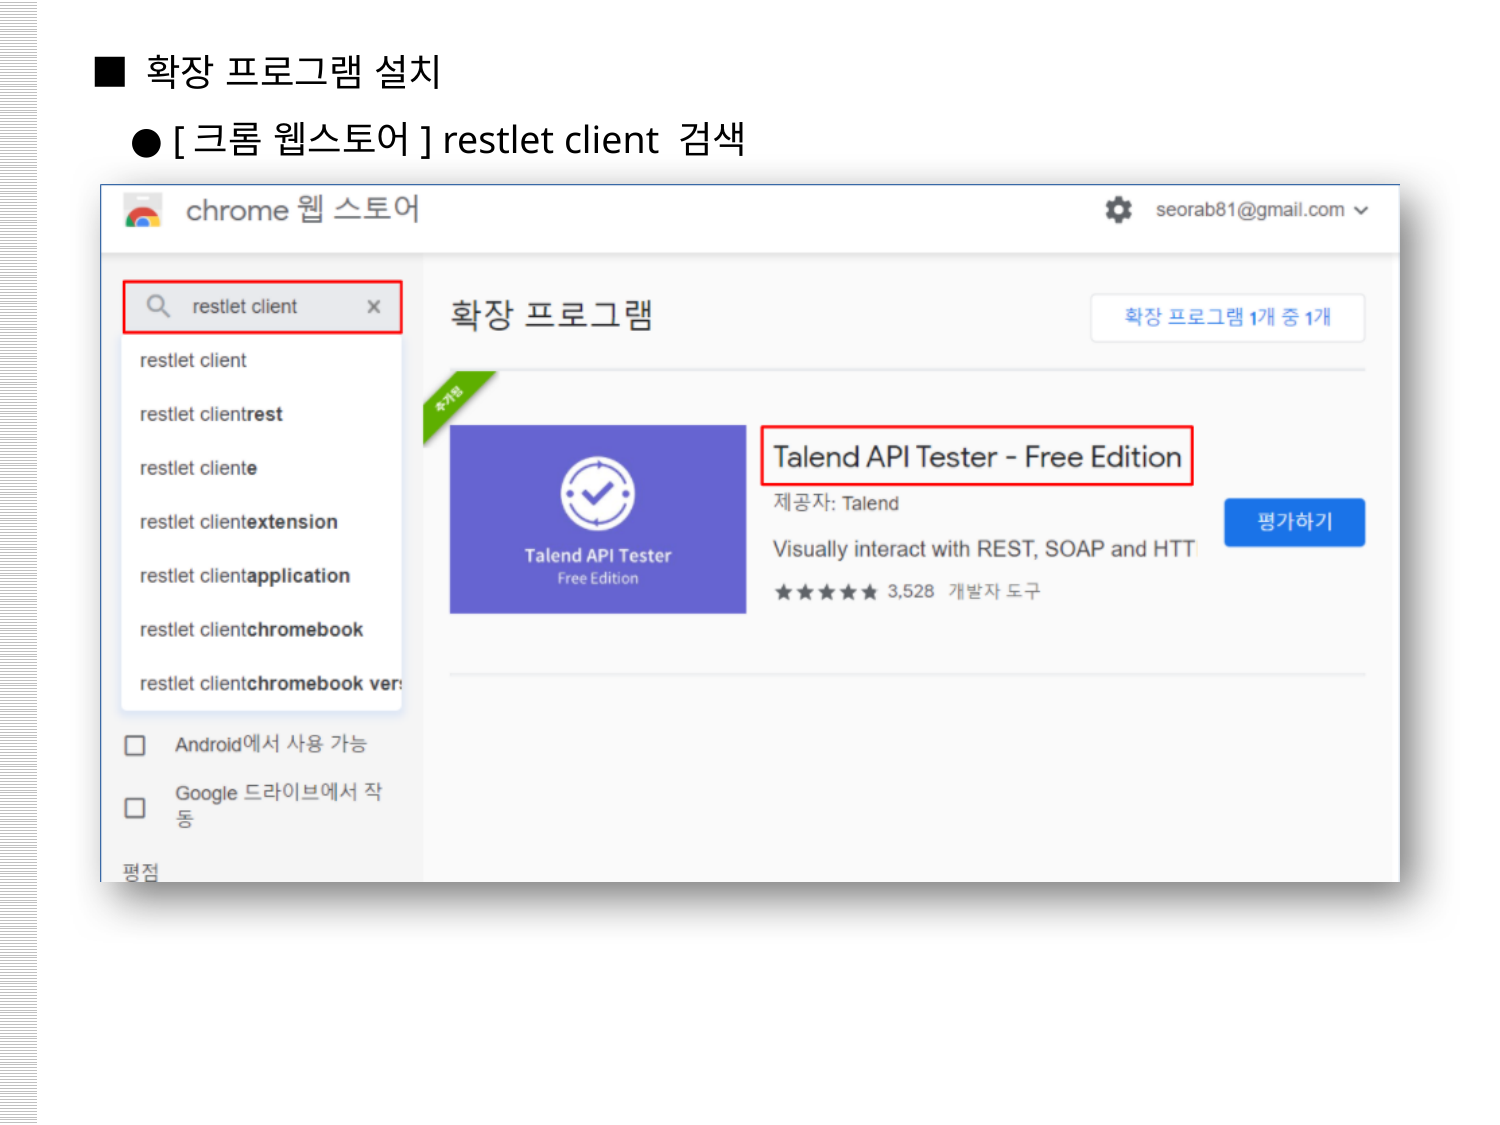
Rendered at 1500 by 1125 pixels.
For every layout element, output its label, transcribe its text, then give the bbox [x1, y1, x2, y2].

text_box ■ 확장 프로그램 설치 ● [크롬 웹스토어] restlet client 검색 [76, 19, 763, 169]
picture [100, 184, 1400, 883]
